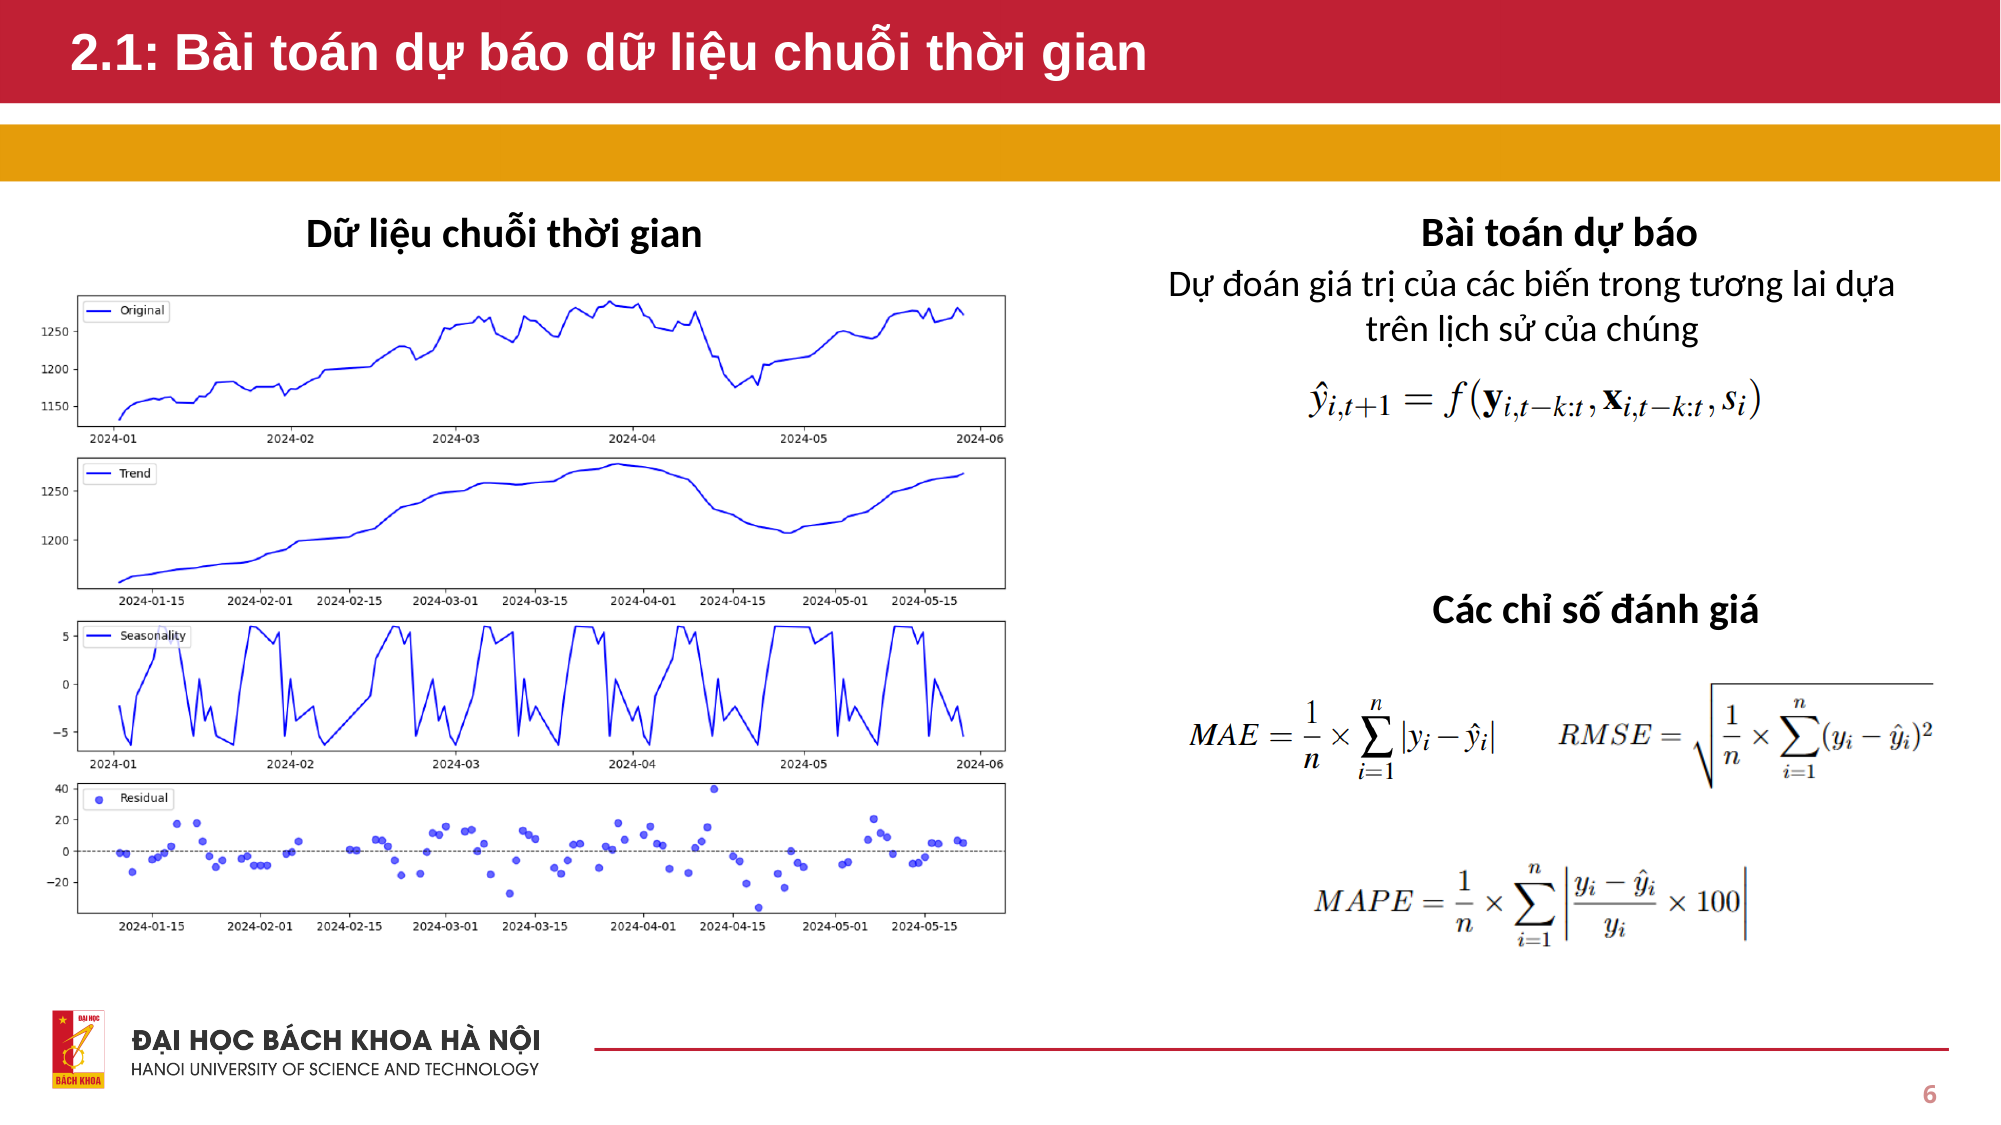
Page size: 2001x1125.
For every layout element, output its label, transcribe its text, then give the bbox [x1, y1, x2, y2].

title 2.1: Bài toán dự báo dữ liệu chuỗi thời gian [55, 18, 1945, 90]
text_box Dữ liệu chuỗi thời gian [291, 198, 795, 264]
text_box Bài toán dự báo [1307, 196, 1812, 251]
text_box Các chỉ số đánh giá [1307, 574, 1885, 639]
slide_number 6 [1502, 1065, 1953, 1125]
text_box Dự đoán giá trị của các biến trong tương lai dựa trên lịch sử của chúng [1150, 251, 1915, 356]
picture [0, 0, 2001, 1125]
